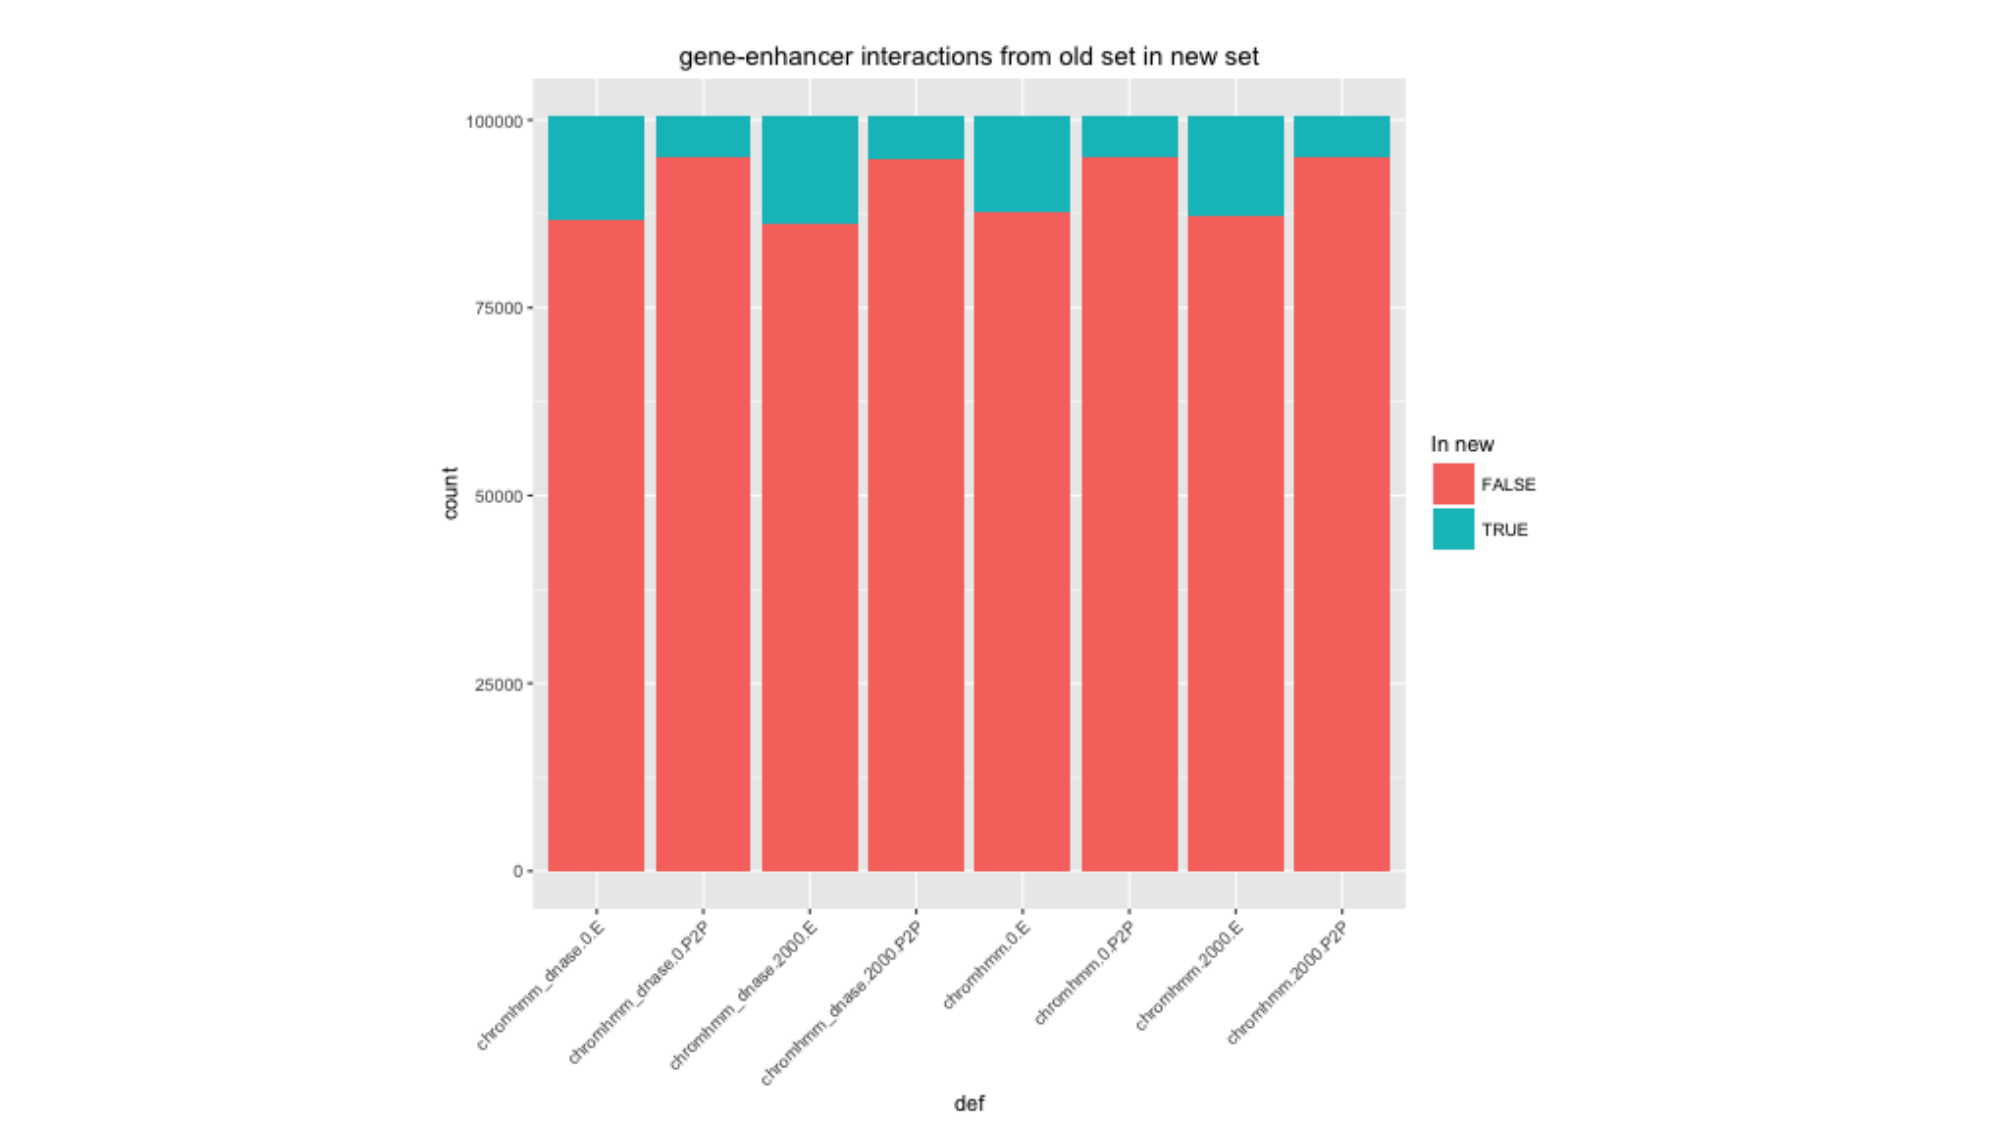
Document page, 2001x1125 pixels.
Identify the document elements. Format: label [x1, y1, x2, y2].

picture [427, 36, 1573, 1125]
